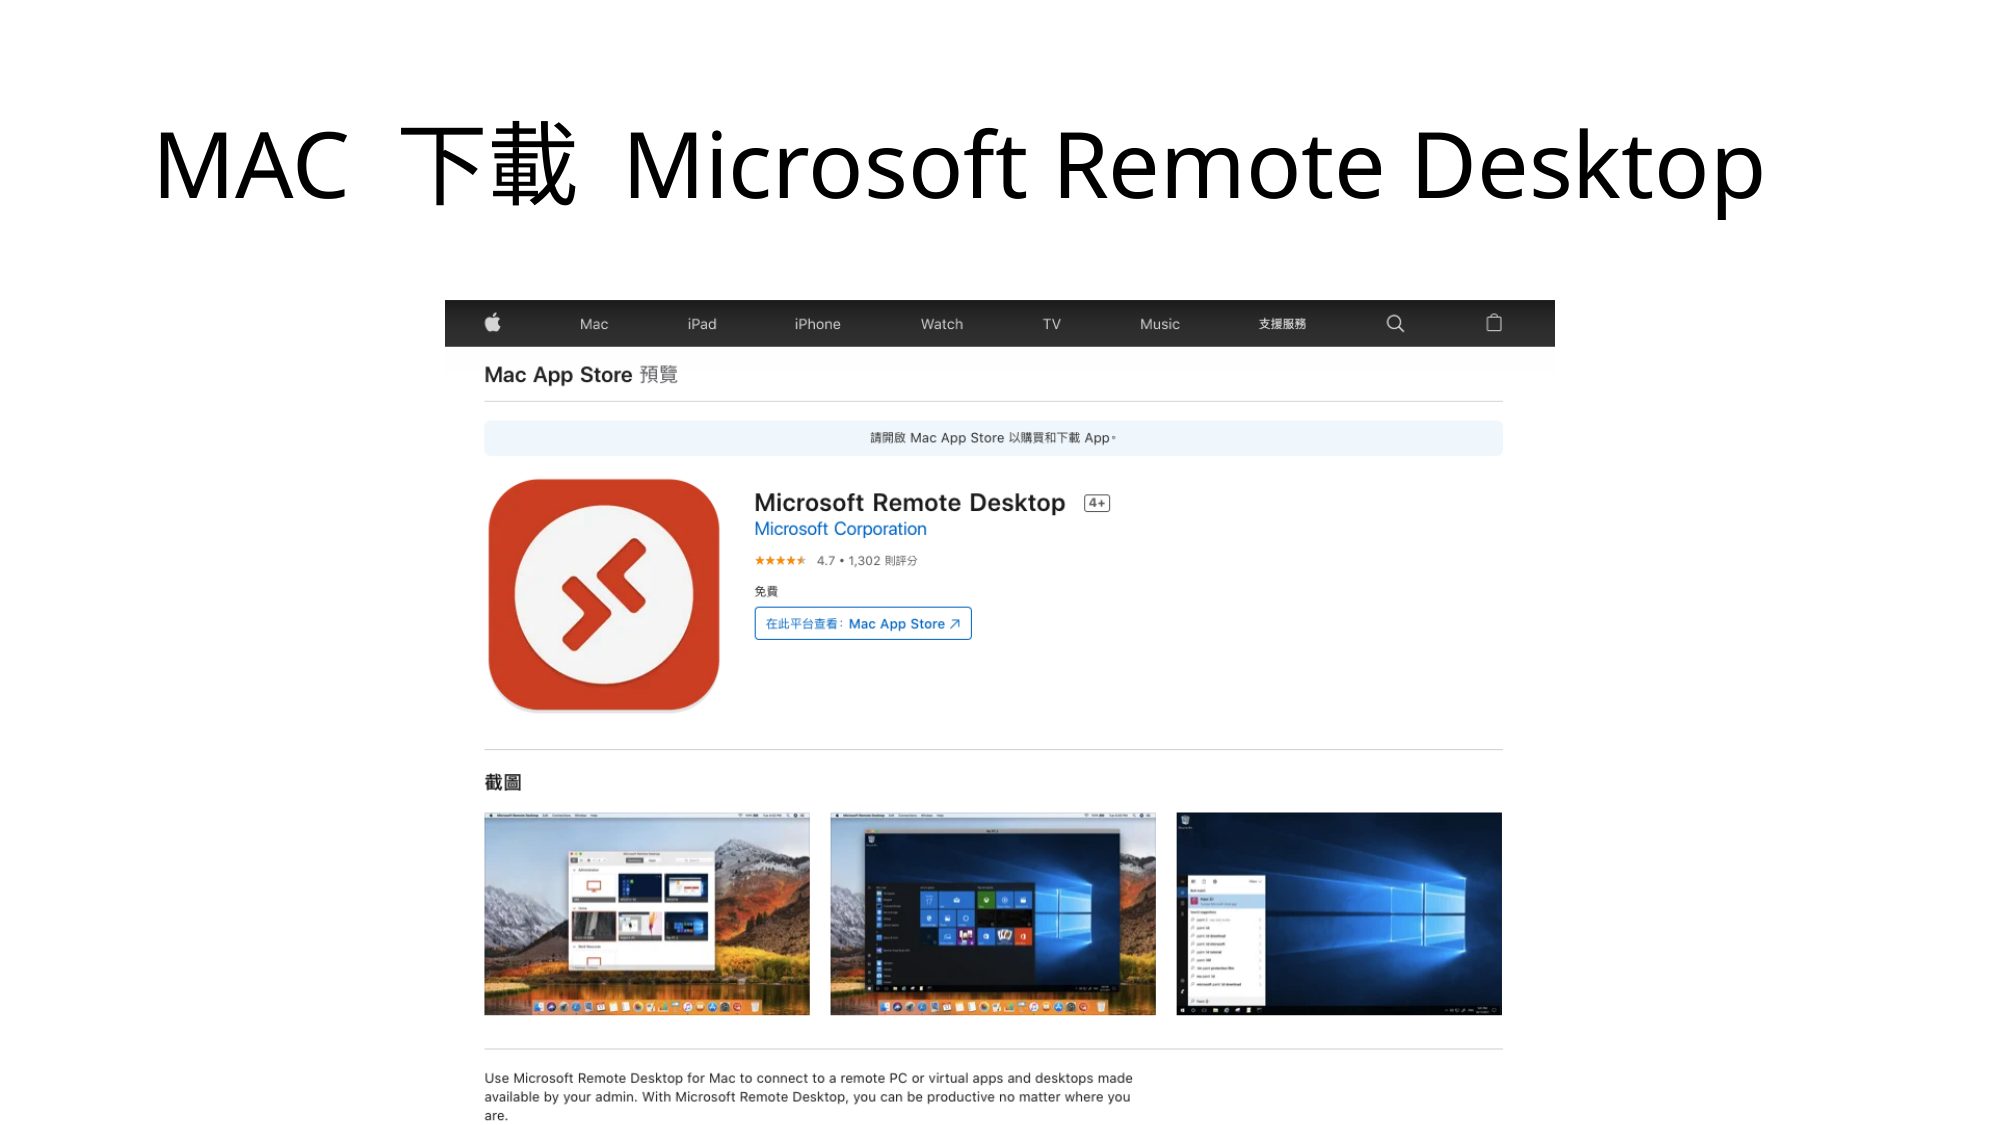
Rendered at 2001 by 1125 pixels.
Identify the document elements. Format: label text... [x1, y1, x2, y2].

picture [445, 300, 1555, 1125]
title MAC 下載 Microsoft Remote Desktop [137, 59, 1863, 278]
